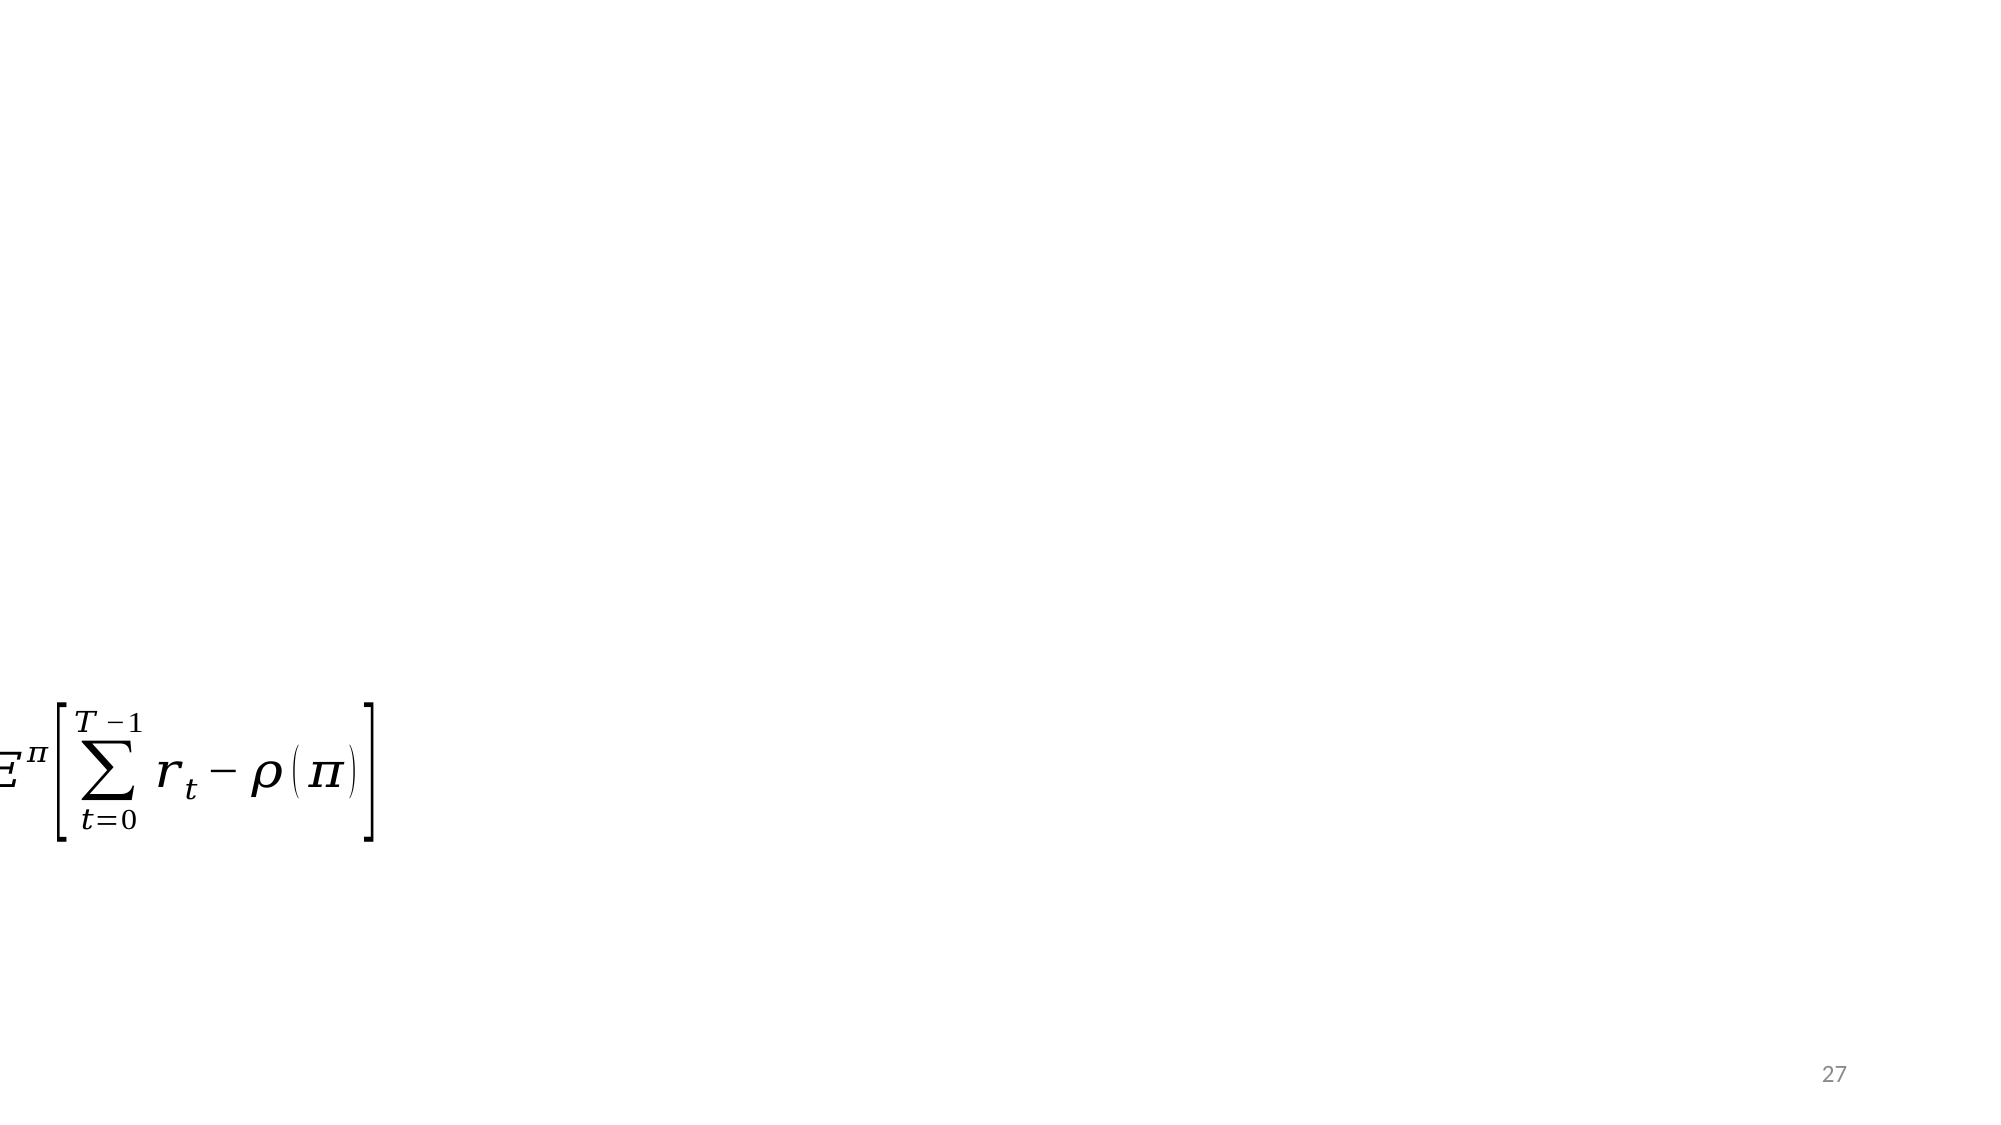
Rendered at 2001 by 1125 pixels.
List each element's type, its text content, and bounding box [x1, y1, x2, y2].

slide_number 27 [1412, 1042, 1863, 1103]
